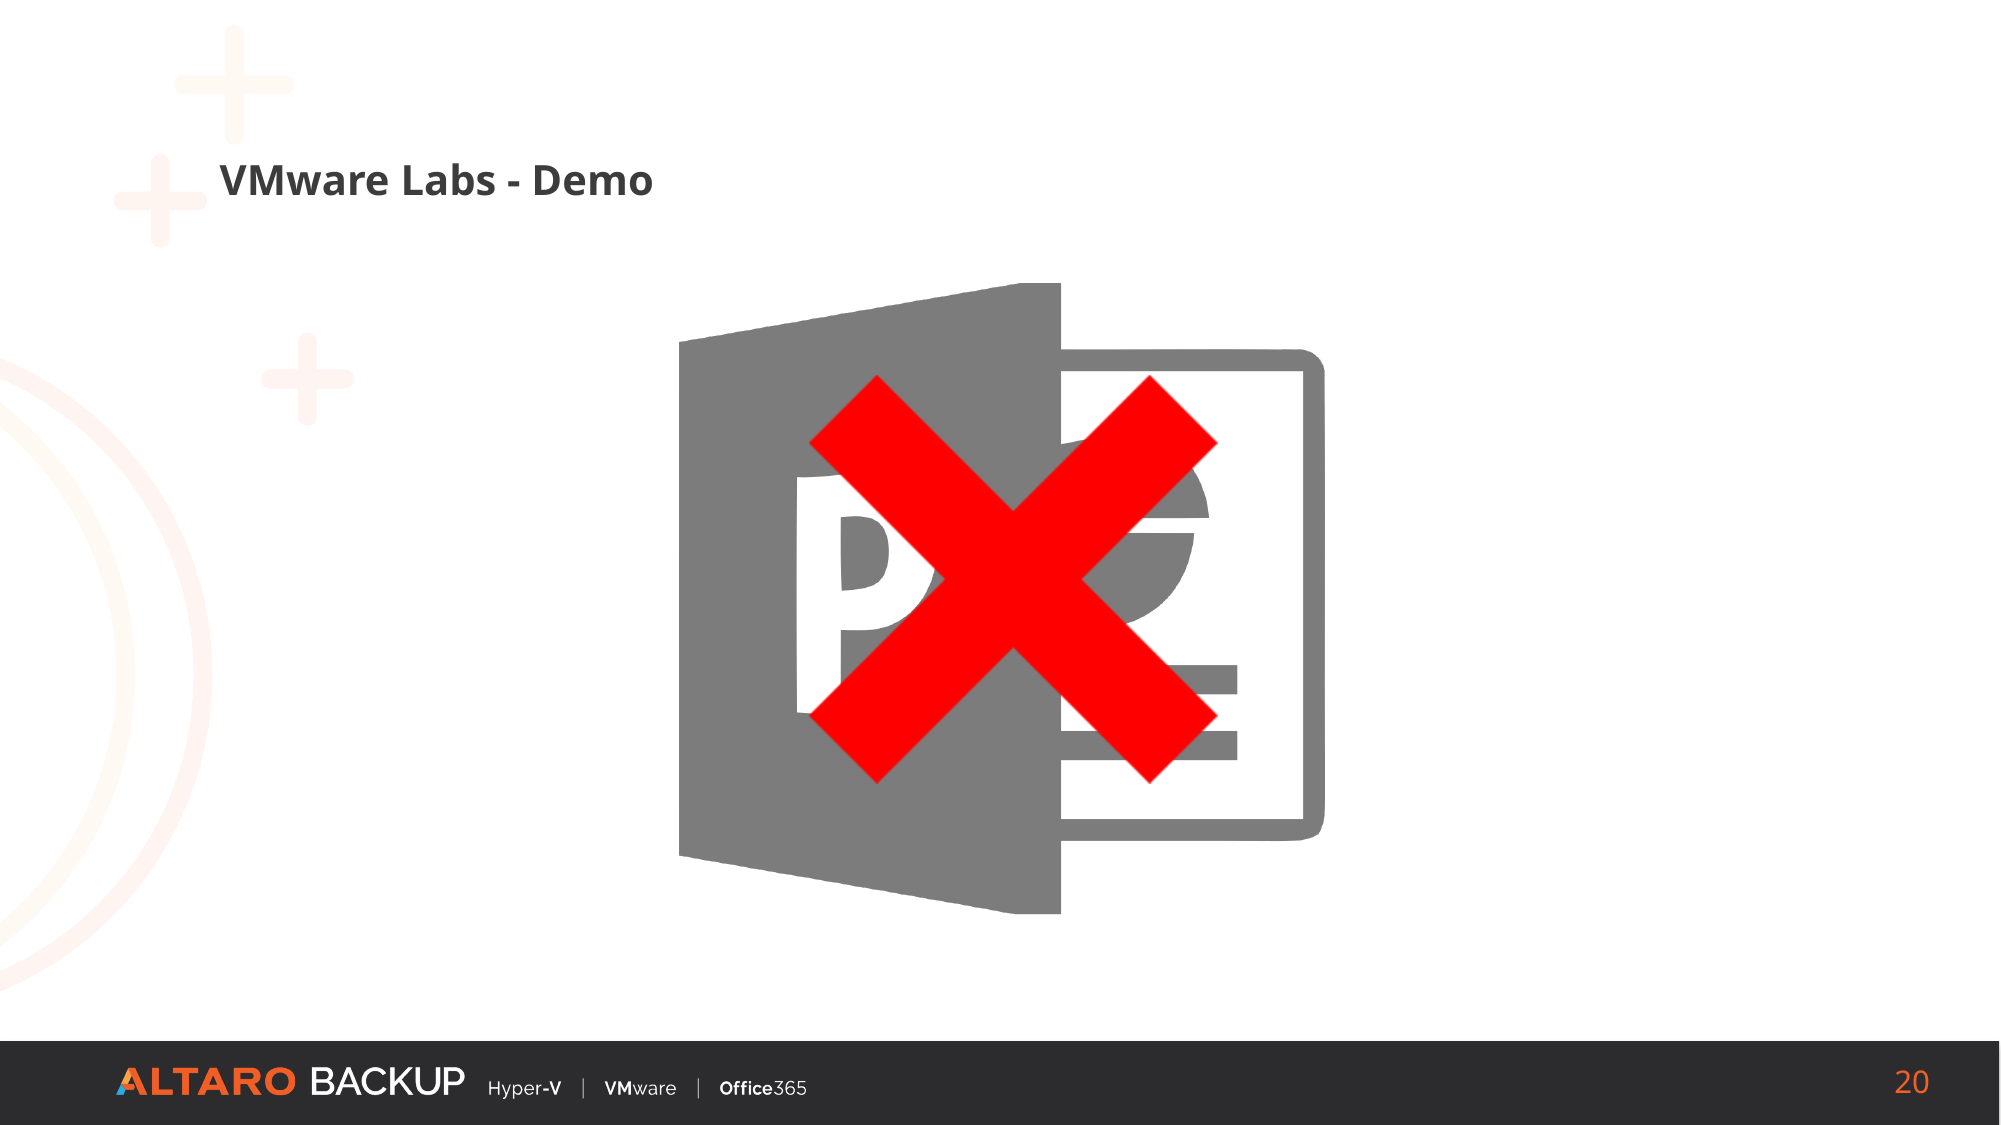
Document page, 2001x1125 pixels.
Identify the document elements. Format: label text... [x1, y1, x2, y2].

picture [679, 282, 1325, 917]
list VMware Labs - Demo [204, 146, 1788, 206]
picture [116, 1067, 806, 1099]
